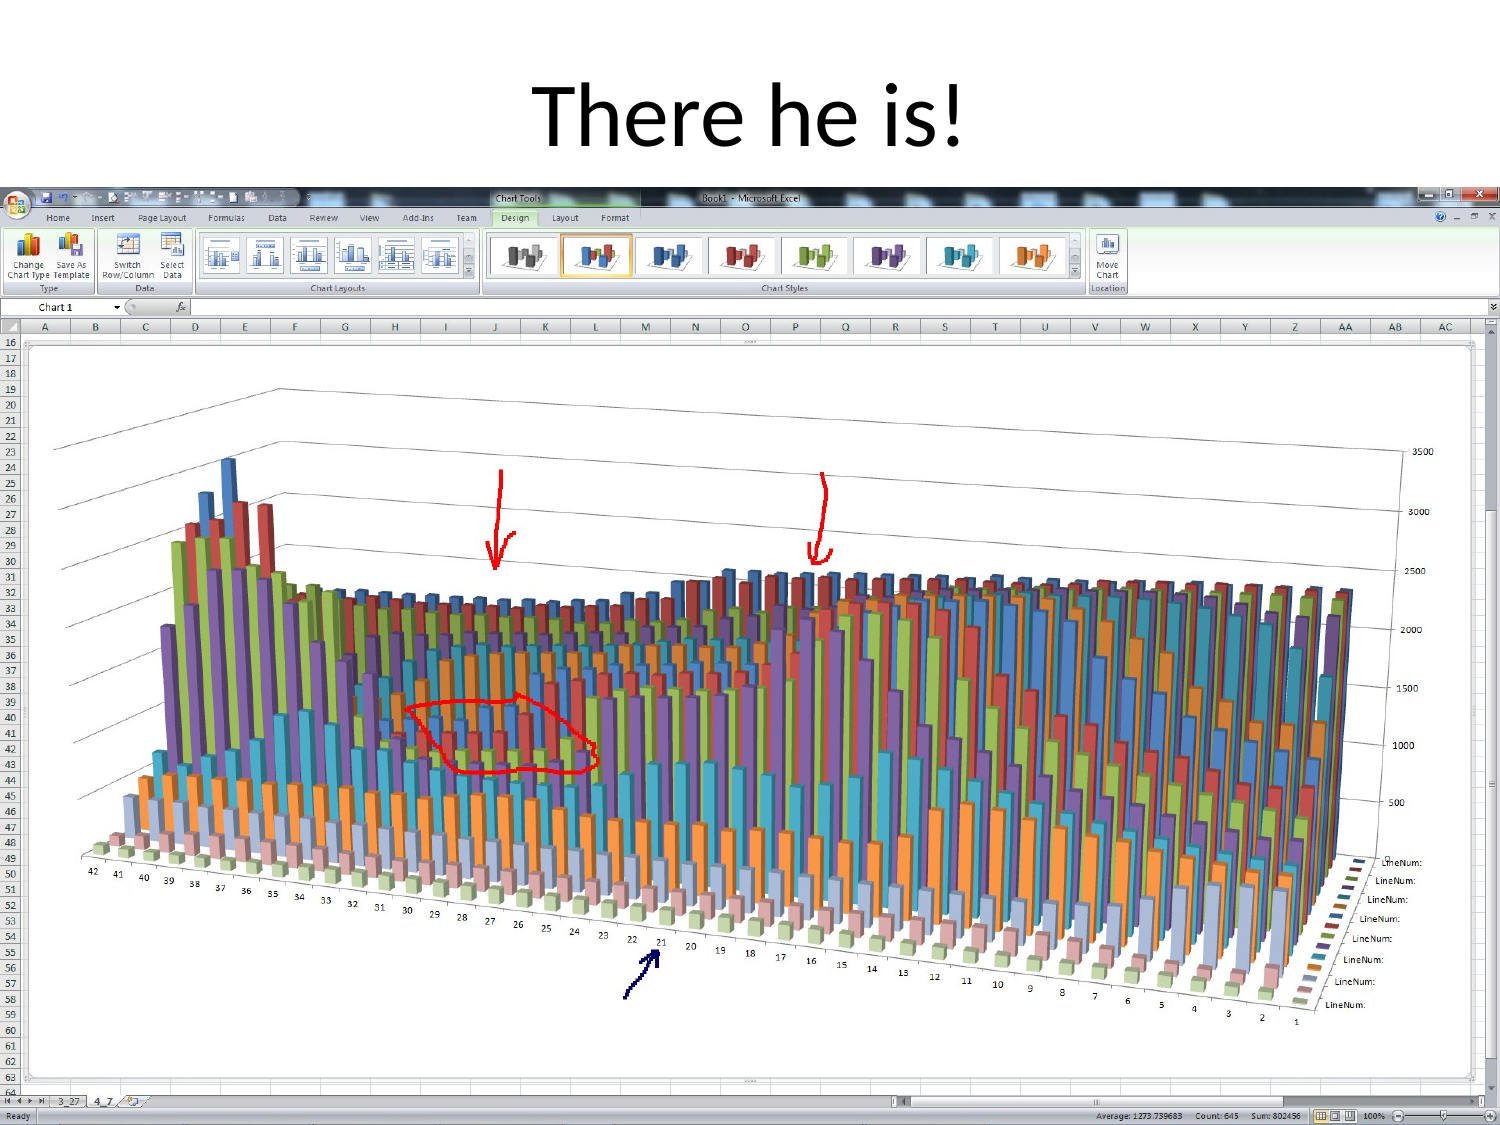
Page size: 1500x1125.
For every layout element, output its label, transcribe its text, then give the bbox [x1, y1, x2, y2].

title There he is! [75, 45, 1425, 175]
picture [0, 187, 1500, 1125]
